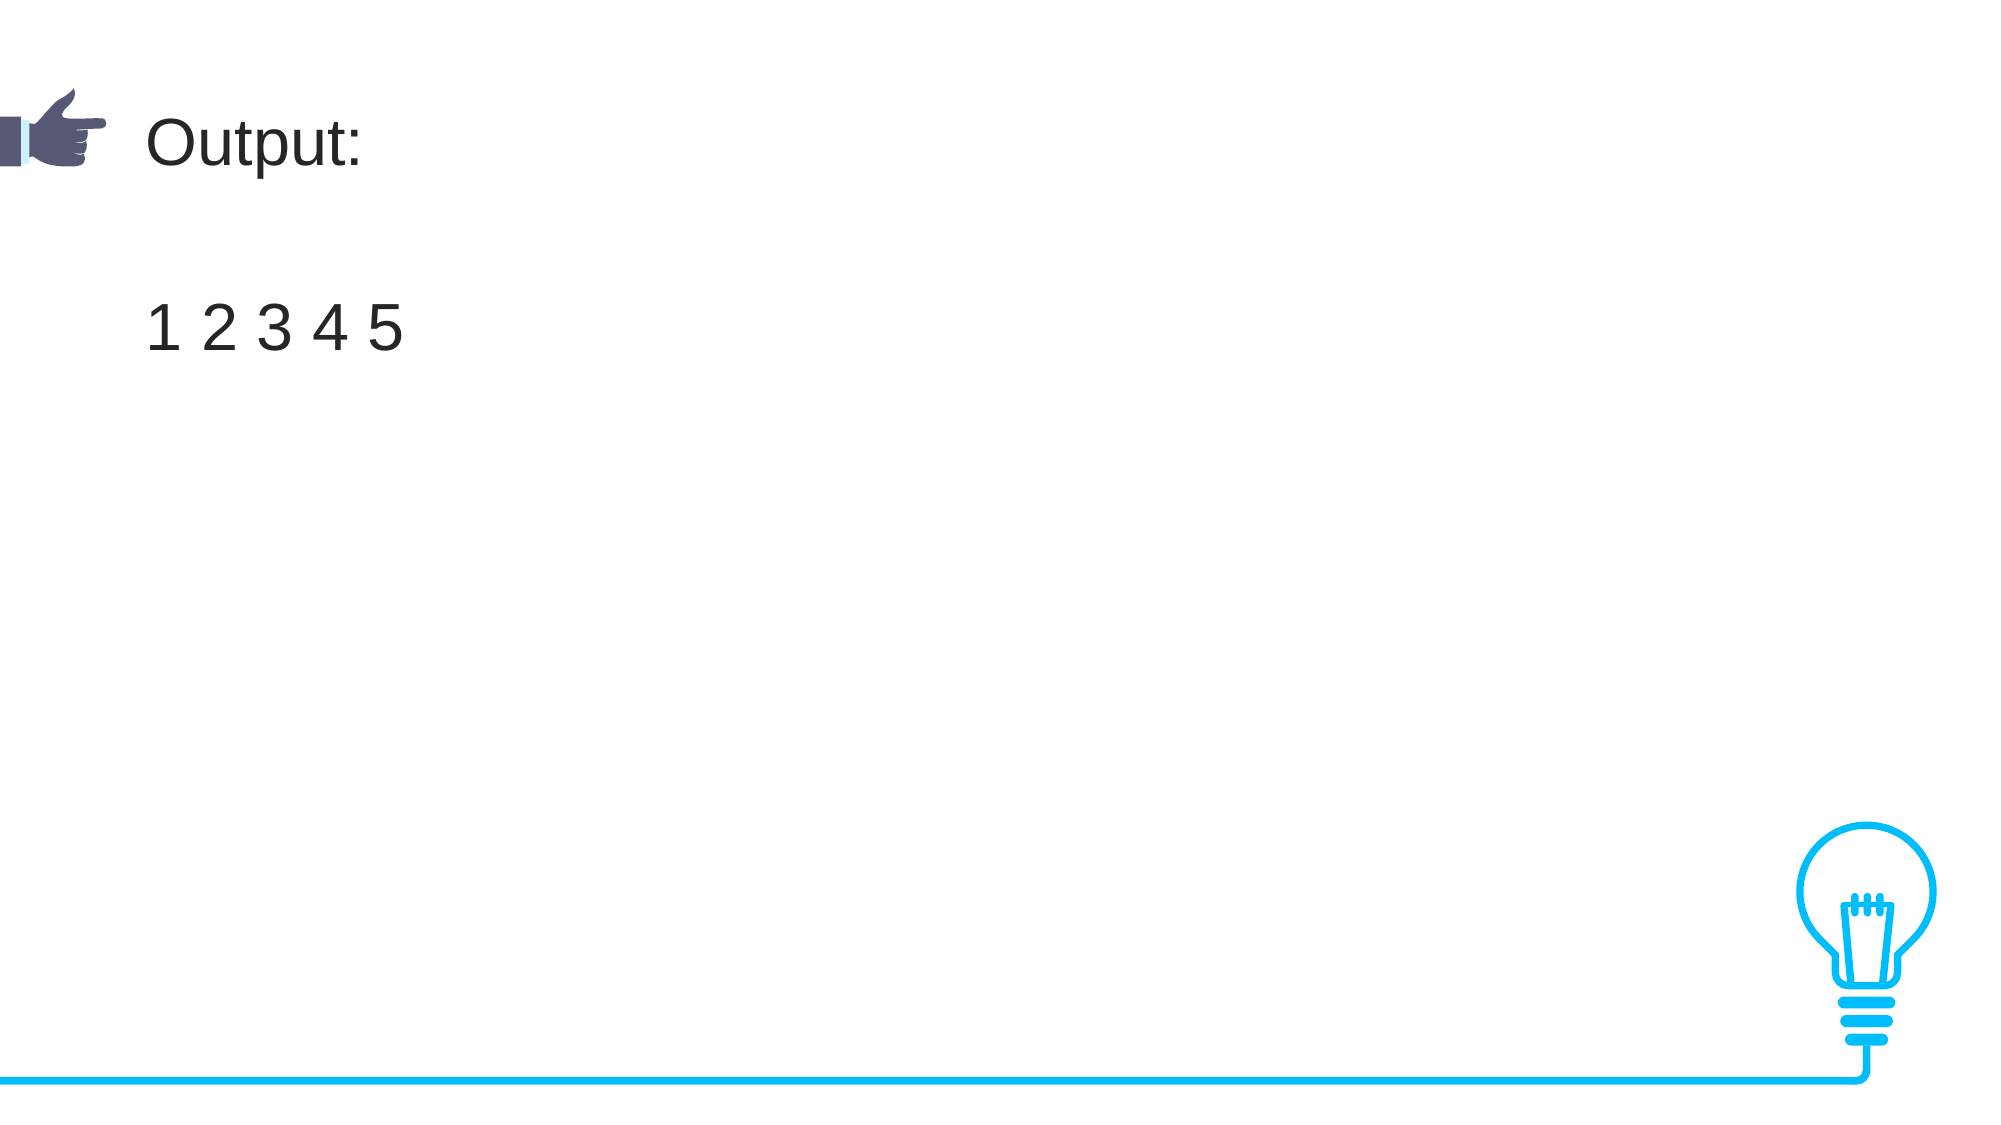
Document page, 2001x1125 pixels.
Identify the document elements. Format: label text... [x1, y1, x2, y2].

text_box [0, 88, 107, 167]
list Output: 1 2 3 4 5 [130, 46, 1927, 427]
